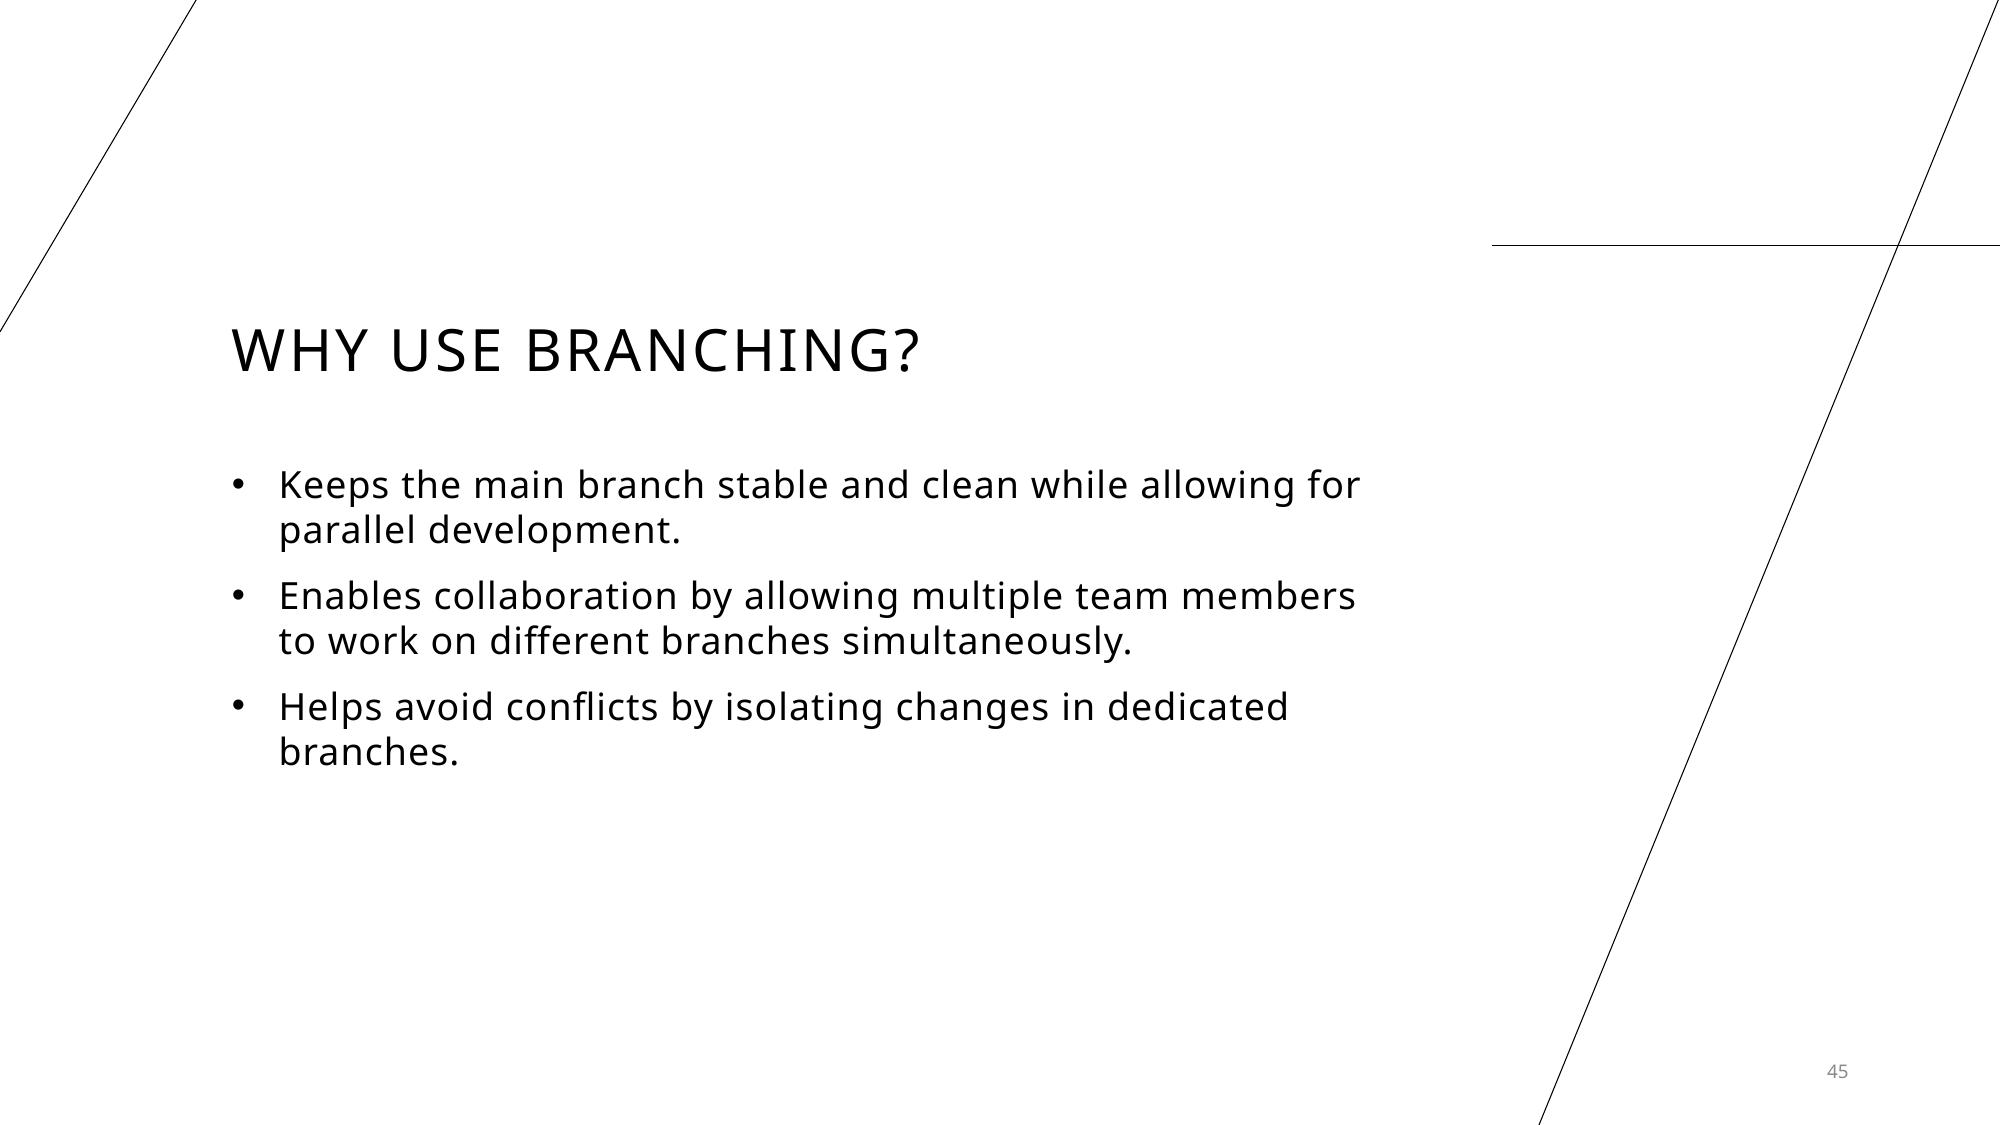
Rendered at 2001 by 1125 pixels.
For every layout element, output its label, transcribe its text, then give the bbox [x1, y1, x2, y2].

title Why Use Branching? [216, 43, 1413, 392]
list Keeps the main branch stable and clean while allowing for parallel development. Enables collaboration by allowing multiple team members to work on different branches simultaneously. Helps avoid conflicts by isolating changes in dedicated branches. [216, 453, 1413, 1013]
slide_number 45 [1701, 1042, 1864, 1103]
